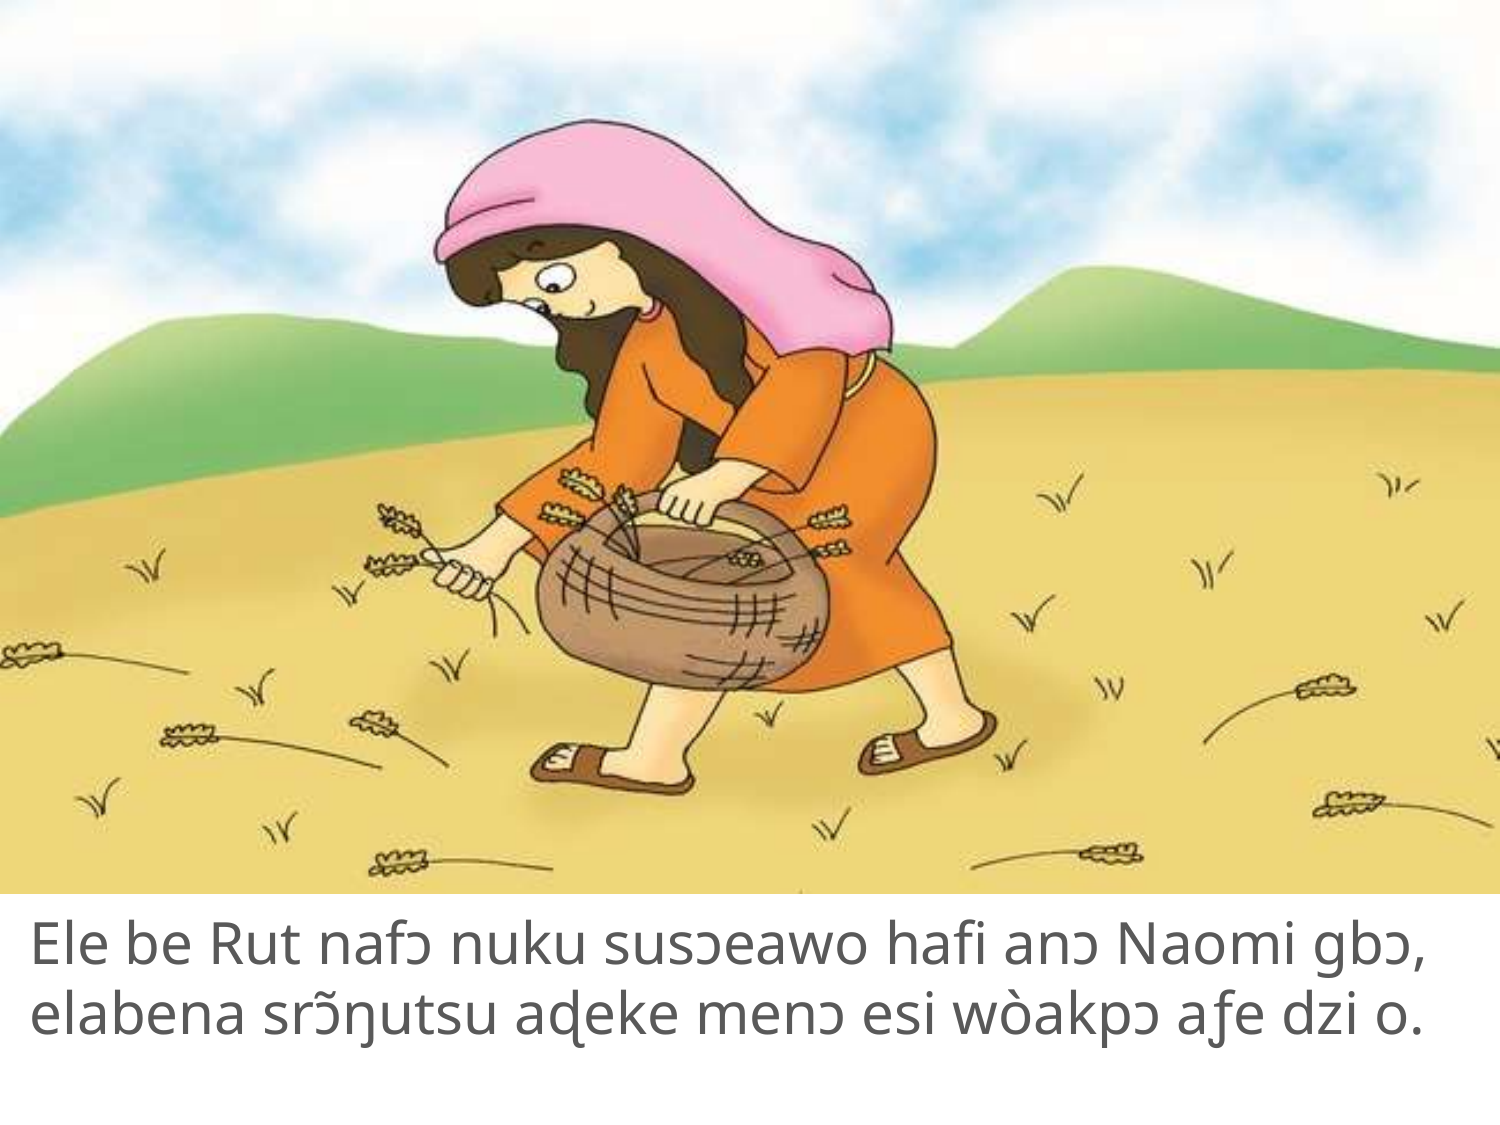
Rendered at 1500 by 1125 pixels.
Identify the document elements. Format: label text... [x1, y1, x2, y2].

text_box Ele be Rut nafɔ nuku susɔeawo hafi anɔ Naomi gbɔ, elabena srɔ̃ŋutsu aɖeke menɔ esi wòakpɔ aƒe dzi o. [14, 902, 1486, 1054]
picture [0, 0, 1500, 894]
